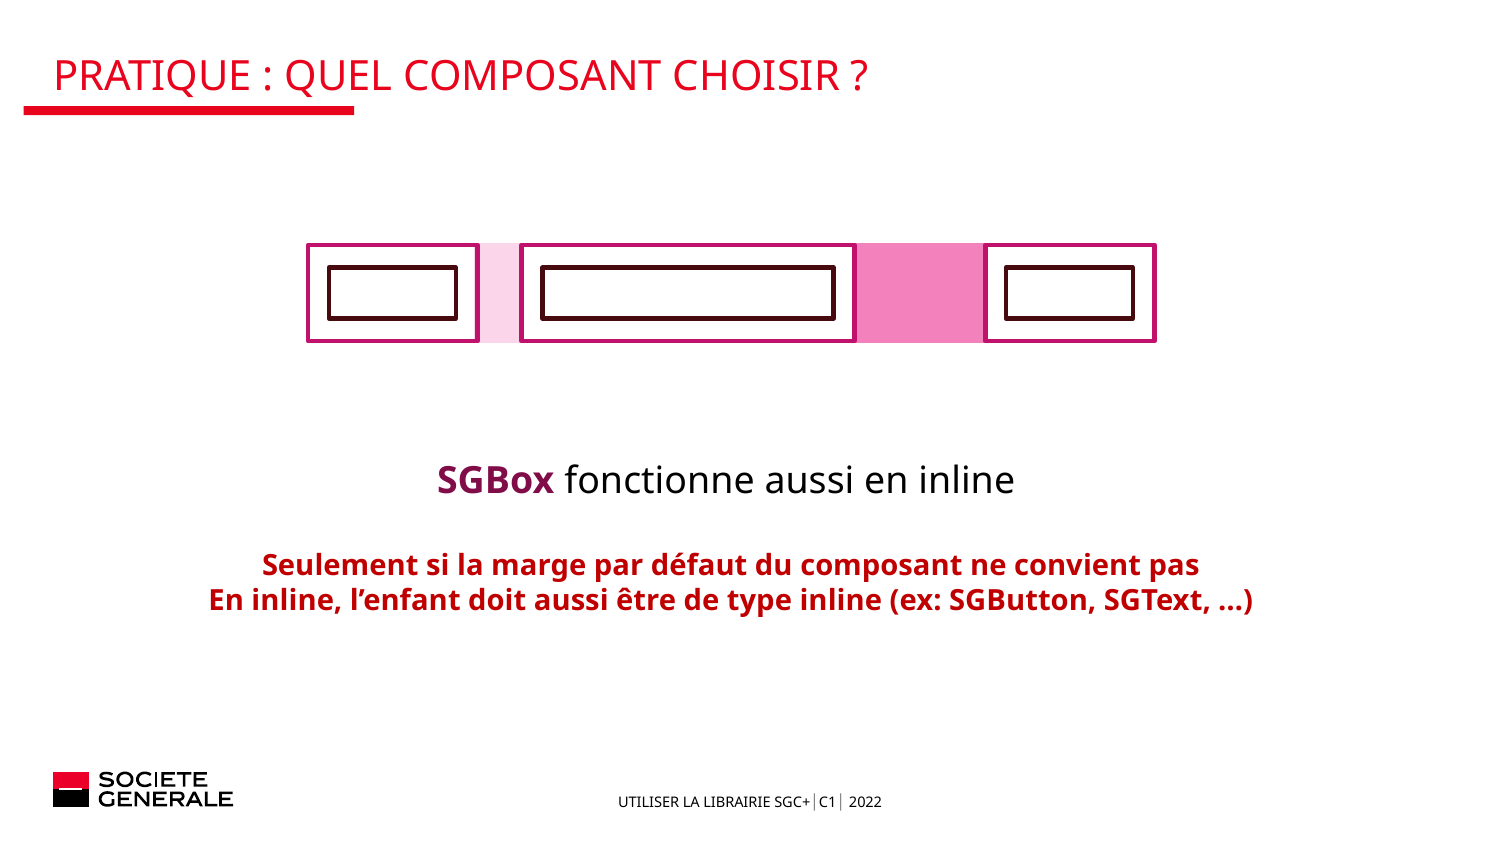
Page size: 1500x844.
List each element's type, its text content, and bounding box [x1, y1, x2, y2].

title Pratique : quel composant choisir ? [53, 58, 1448, 98]
text_box [327, 266, 458, 321]
text_box [983, 243, 1156, 343]
text_box SGBox fonctionne aussi en inline Seulement si la marge par défaut du composant ne convient pas En inline, l’enfant doit aussi être de type inline (ex: SGButton, SGText, …) [193, 449, 1269, 624]
text_box [306, 243, 479, 343]
text_box [519, 243, 856, 343]
text_box [1004, 266, 1135, 321]
text_box [540, 266, 836, 321]
text_box [479, 243, 519, 343]
text_box [856, 243, 983, 343]
